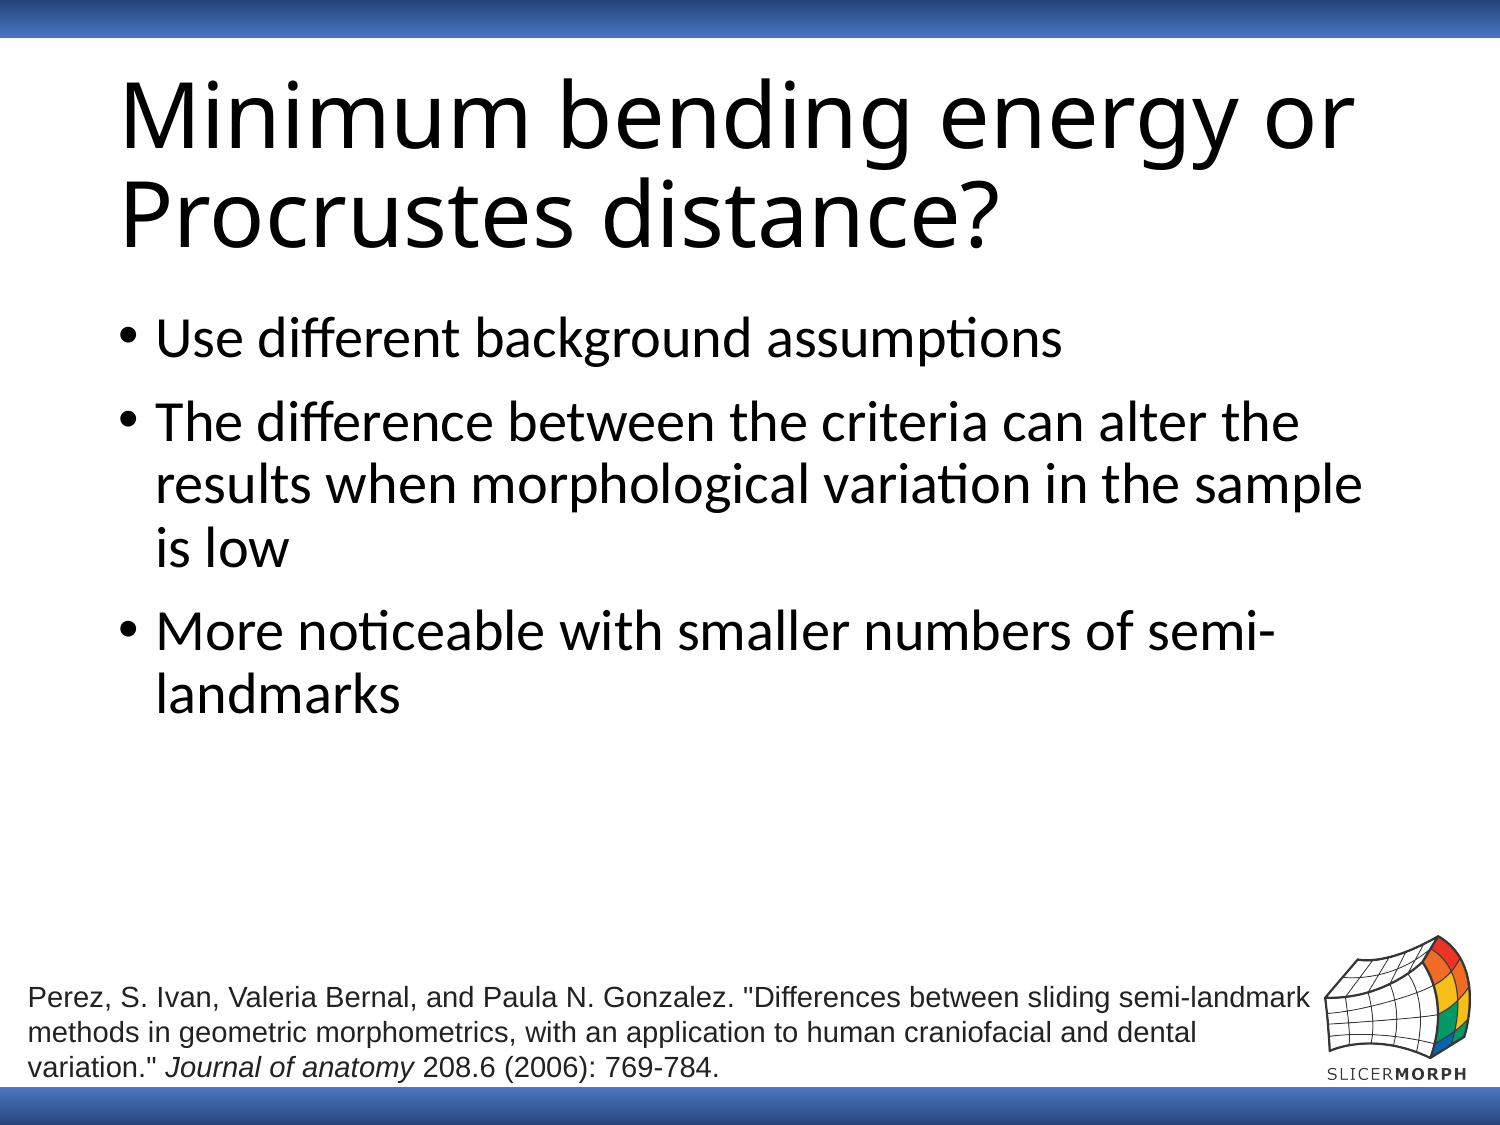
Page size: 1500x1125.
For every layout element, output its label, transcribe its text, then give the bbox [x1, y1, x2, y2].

text_box Perez, S. Ivan, Valeria Bernal, and Paula N. Gonzalez. "Differences between sliding semi‐landmark methods in geometric morphometrics, with an application to human craniofacial and dental variation." Journal of anatomy 208.6 (2006): 769-784. [12, 970, 1343, 1091]
title Minimum bending energy or Procrustes distance? [103, 59, 1397, 278]
picture [1343, 927, 1500, 1087]
list Use different background assumptions The difference between the criteria can alter the results when morphological variation in the sample is low More noticeable with smaller numbers of semi-landmarks [103, 299, 1397, 1014]
